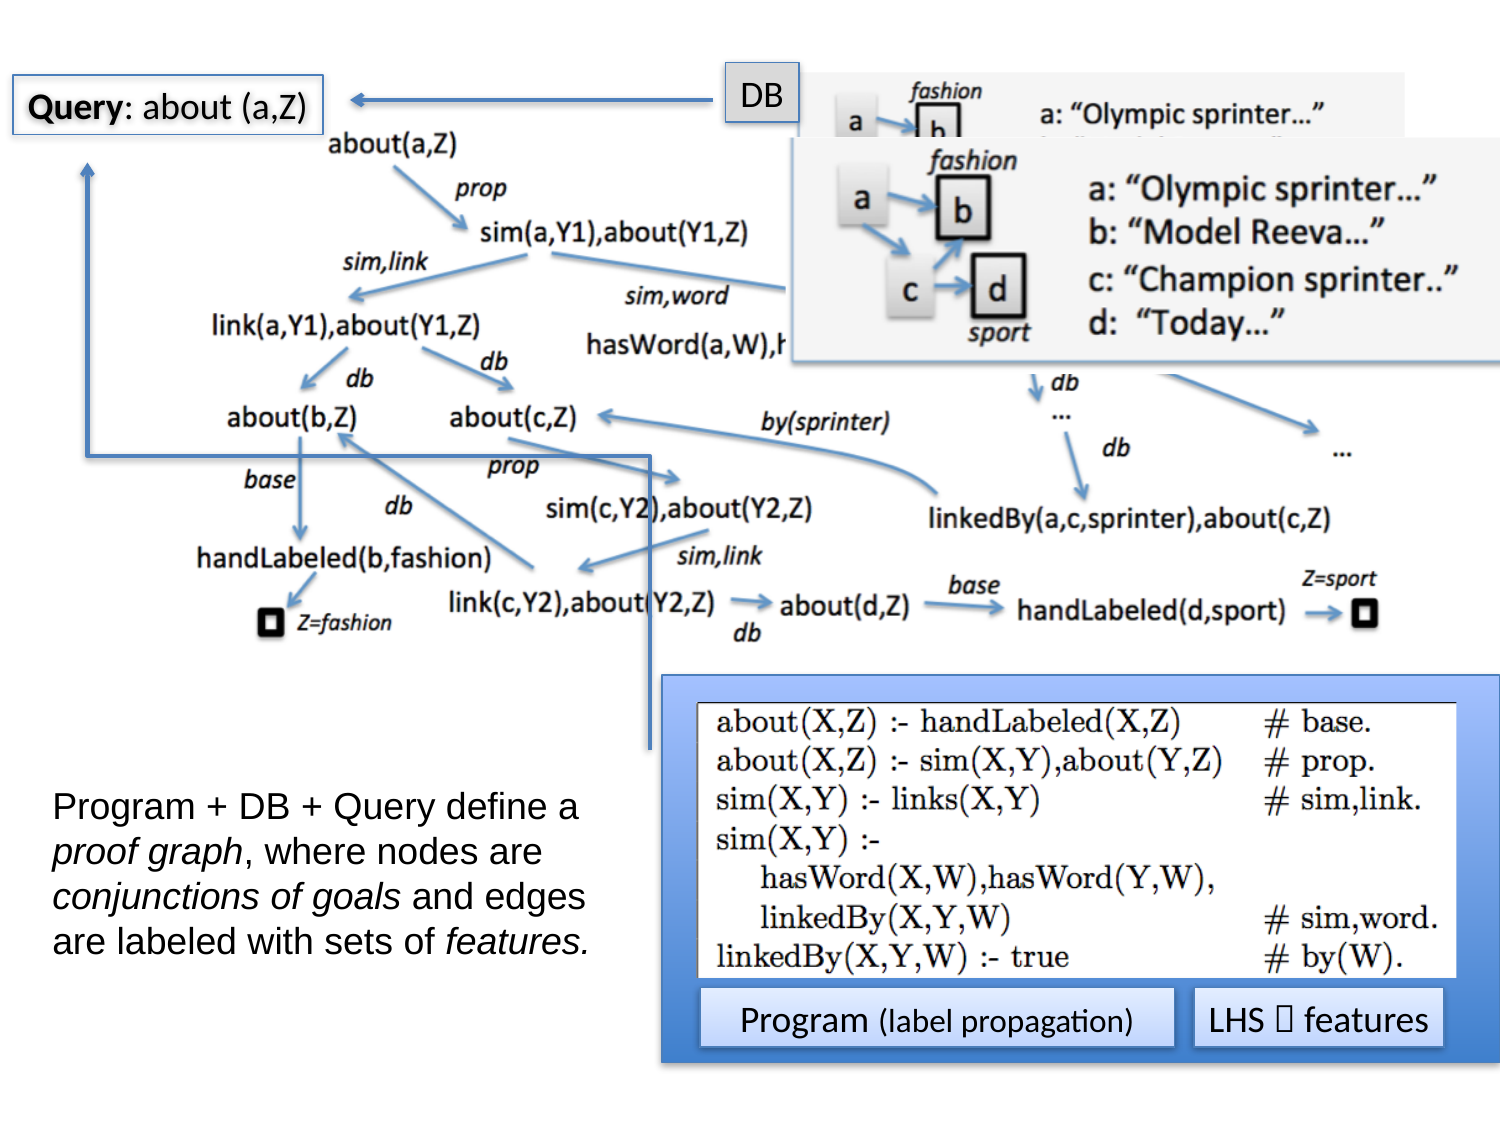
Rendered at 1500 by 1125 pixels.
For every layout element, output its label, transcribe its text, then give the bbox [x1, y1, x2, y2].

text_box Program + DB + Query define a proof graph, where nodes are conjunctions of goals and edges are labeled with sets of features. [37, 774, 650, 970]
text_box [661, 674, 1500, 1063]
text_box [74, 174, 663, 738]
picture [695, 702, 1457, 978]
text_box LHS  features [1193, 987, 1445, 1048]
picture [174, 49, 1500, 676]
text_box Query: about (a,Z) [12, 74, 169, 135]
text_box Program (label propagation) [699, 987, 1175, 1048]
